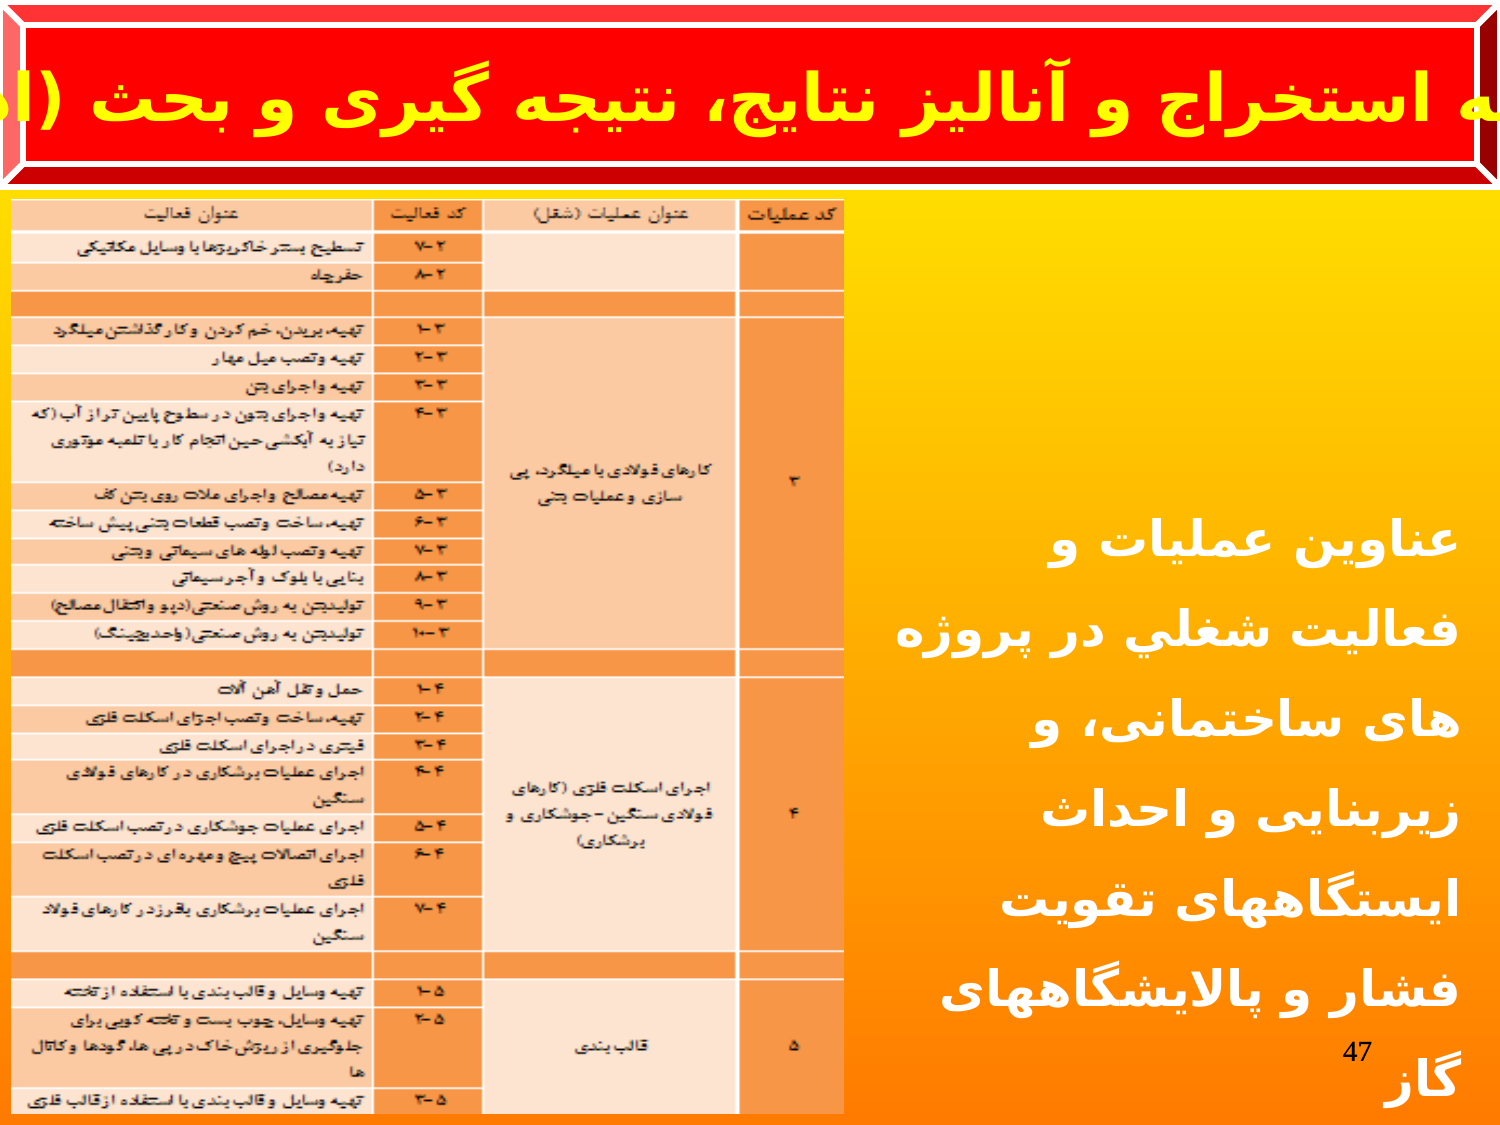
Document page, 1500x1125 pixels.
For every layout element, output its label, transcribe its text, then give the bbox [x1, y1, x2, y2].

text_box مرحله استخراج و آنالیز نتایج، نتیجه گیری و بحث (ادامه) [0, 2, 1500, 187]
picture [11, 198, 844, 1114]
table_cell 4 [2, 3, 1498, 25]
text_box عناوین عمليات و فعاليت شغلي در پروژه های ساختمانی، و زیربنایی و احداث ایستگاههای تقویت فشار و پالایشگاههای گاز [855, 468, 1477, 1114]
